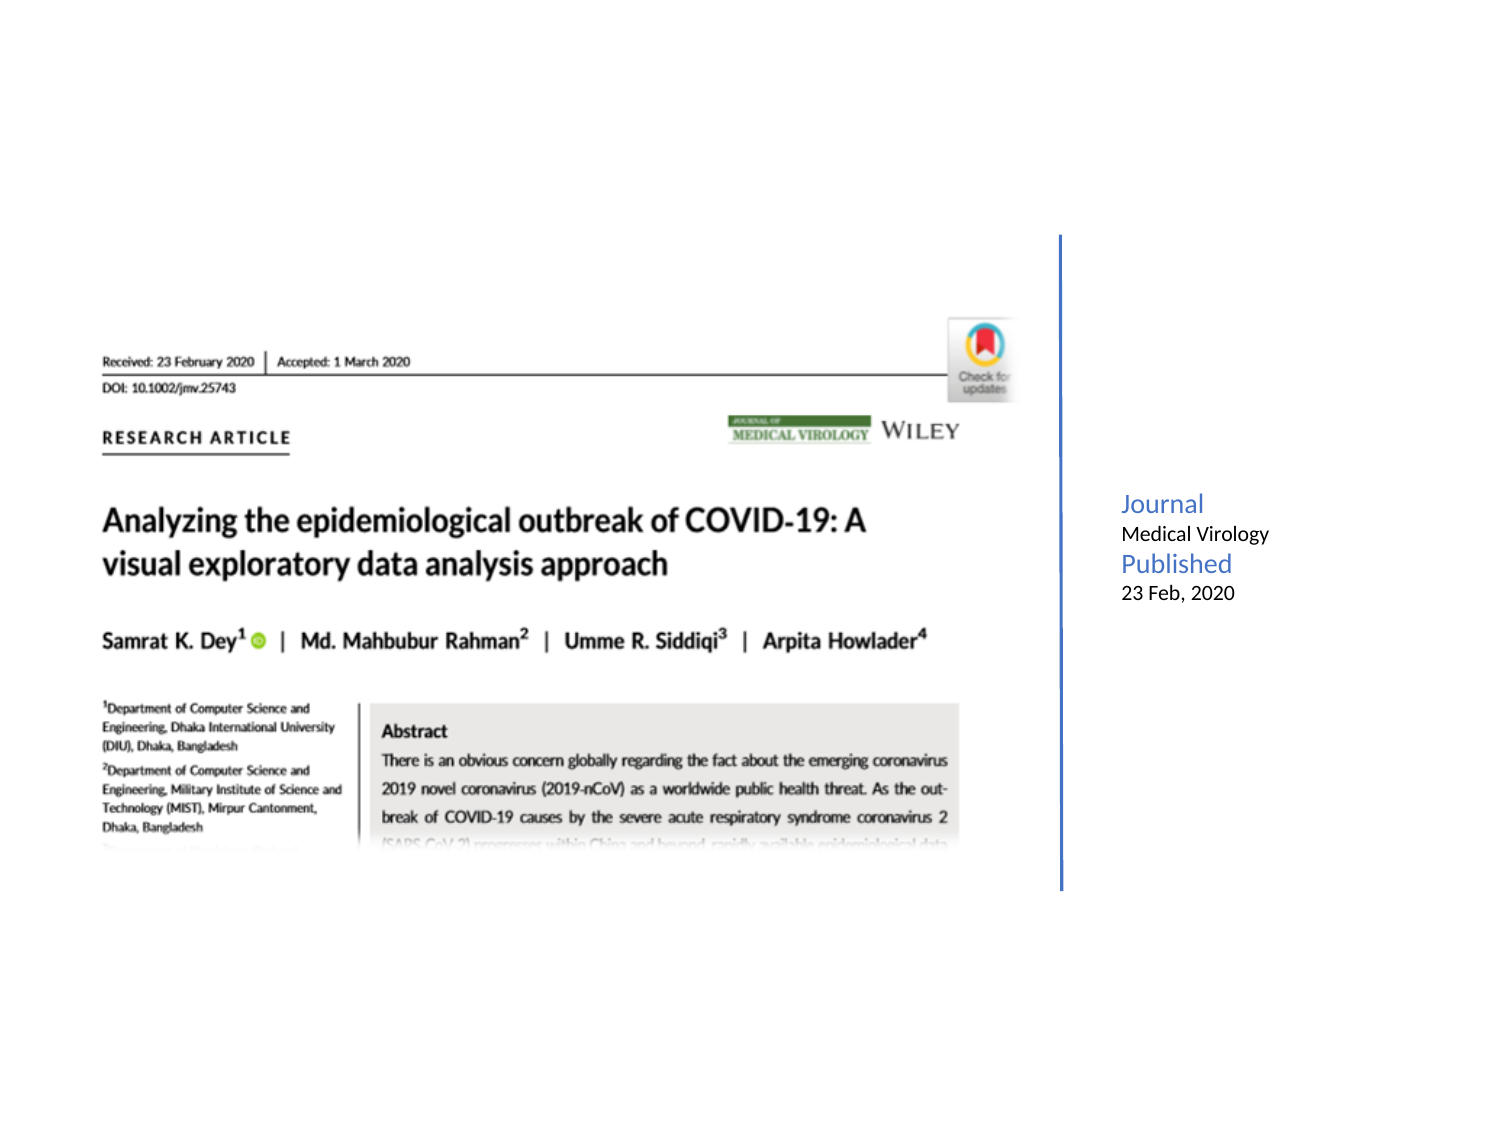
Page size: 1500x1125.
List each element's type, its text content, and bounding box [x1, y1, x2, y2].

picture [59, 298, 1022, 852]
text_box Journal Medical Virology Published 23 Feb, 2020 [1110, 479, 1448, 611]
